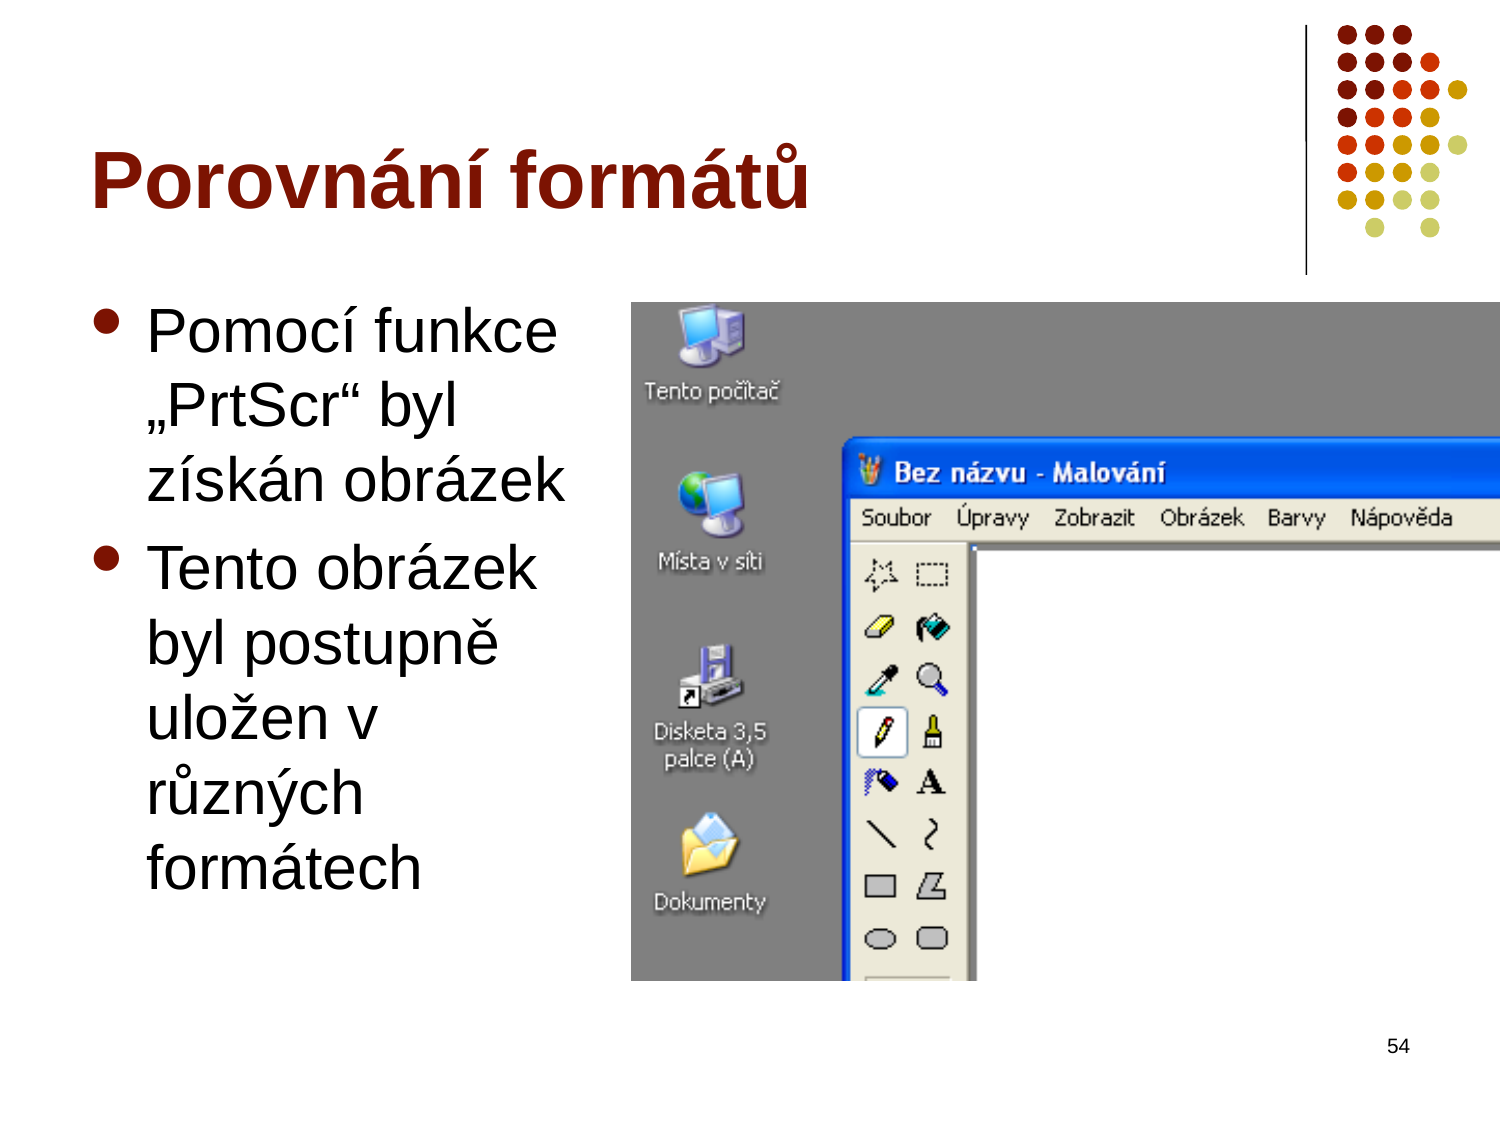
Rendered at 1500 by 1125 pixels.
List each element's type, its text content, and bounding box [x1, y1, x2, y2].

title Porovnání formátů [75, 20, 1313, 233]
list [631, 302, 1500, 981]
list Pomocí funkce „PrtScr“ byl získán obrázek Tento obrázek byl postupně uložen v různých formátech [75, 282, 621, 1006]
slide_number 54 [1074, 1025, 1425, 1100]
